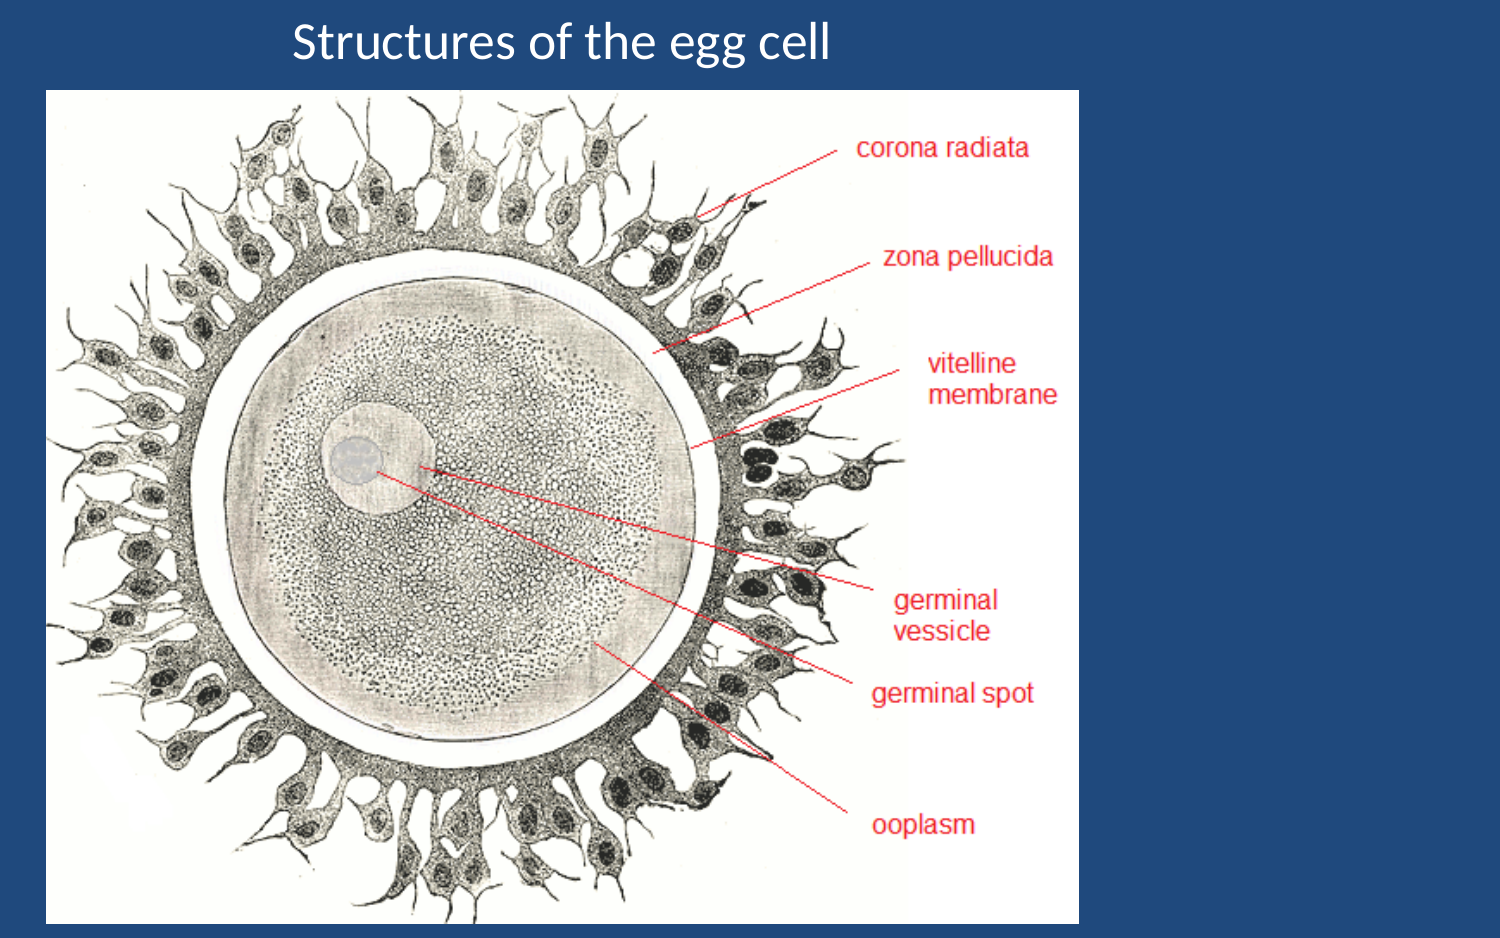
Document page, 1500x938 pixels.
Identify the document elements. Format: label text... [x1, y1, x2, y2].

title Structures of the egg cell [0, 0, 1125, 77]
picture [45, 90, 1080, 925]
